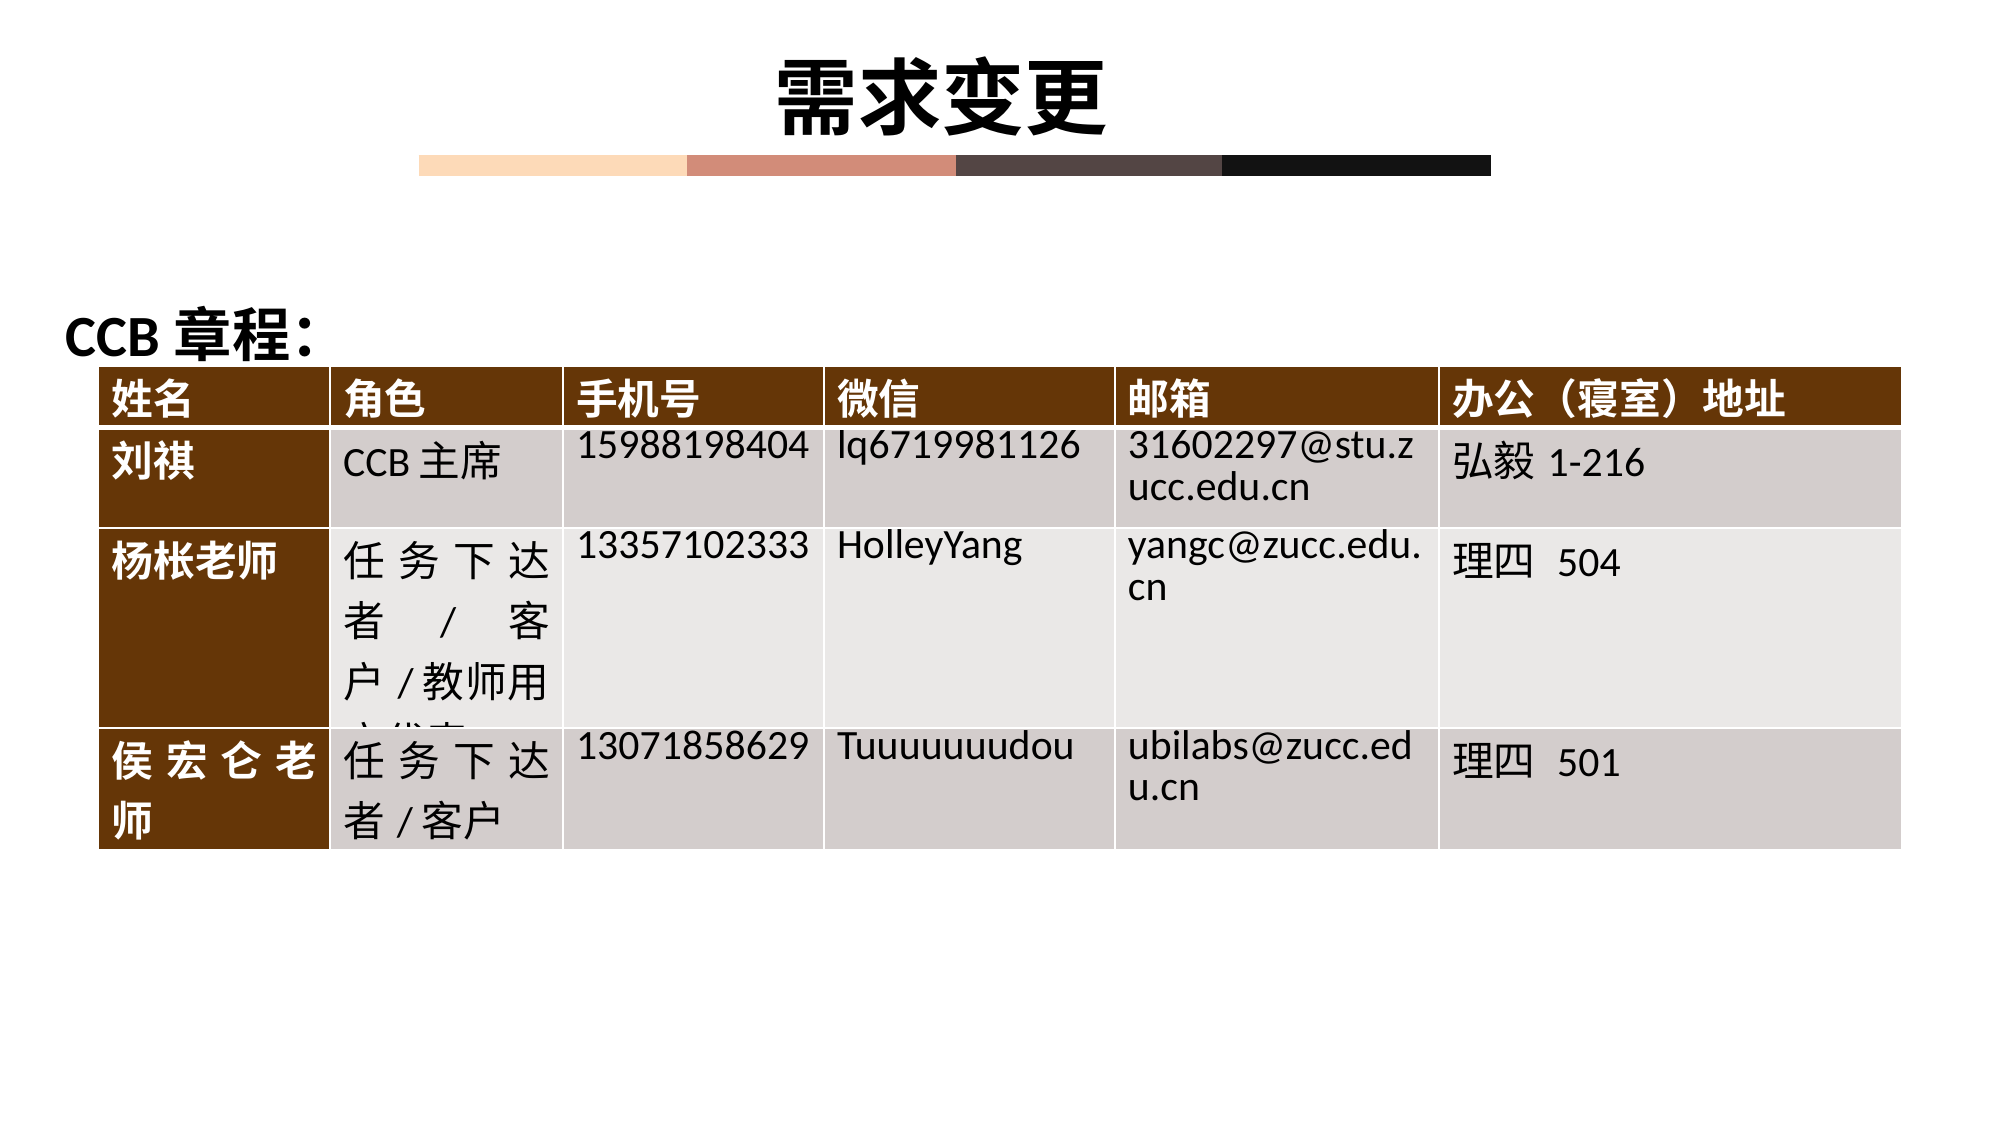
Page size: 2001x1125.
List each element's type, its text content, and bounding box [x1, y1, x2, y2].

table_header 办公（寝室）地址 [1440, 367, 1901, 425]
text_box CCB章程： [50, 256, 1874, 376]
table_cell 31602297@stu.zucc.edu.cn [1116, 430, 1438, 527]
table_cell 杨枨老师 [99, 529, 329, 727]
table_header 角色 [331, 367, 562, 425]
table_cell lq6719981126 [825, 430, 1114, 527]
table_cell yangc@zucc.edu.cn [1116, 529, 1438, 727]
list 需求变更 [760, 49, 1477, 110]
table_cell 理四 501 [1440, 729, 1901, 849]
table_cell 任务下达者/客户/教师用户代表 [331, 529, 562, 727]
table_cell HolleyYang [825, 529, 1114, 727]
table_header 手机号 [564, 367, 823, 425]
table_cell 理四 504 [1440, 529, 1901, 727]
table_cell 15988198404 [564, 430, 823, 527]
table_cell ubilabs@zucc.edu.cn [1116, 729, 1438, 849]
table_header 微信 [825, 367, 1114, 425]
table_cell 弘毅1-216 [1440, 430, 1901, 527]
table_cell 13071858629 [564, 729, 823, 849]
table_cell 刘祺 [99, 430, 329, 527]
table_header 邮箱 [1116, 367, 1438, 425]
table_cell Tuuuuuuudou [825, 729, 1114, 849]
table_cell 任务下达者/客户 [331, 729, 562, 849]
table_cell 侯宏仑老师 [99, 729, 329, 849]
table_cell CCB主席 [331, 430, 562, 527]
table_header 姓名 [99, 367, 329, 425]
table_cell 13357102333 [564, 529, 823, 727]
